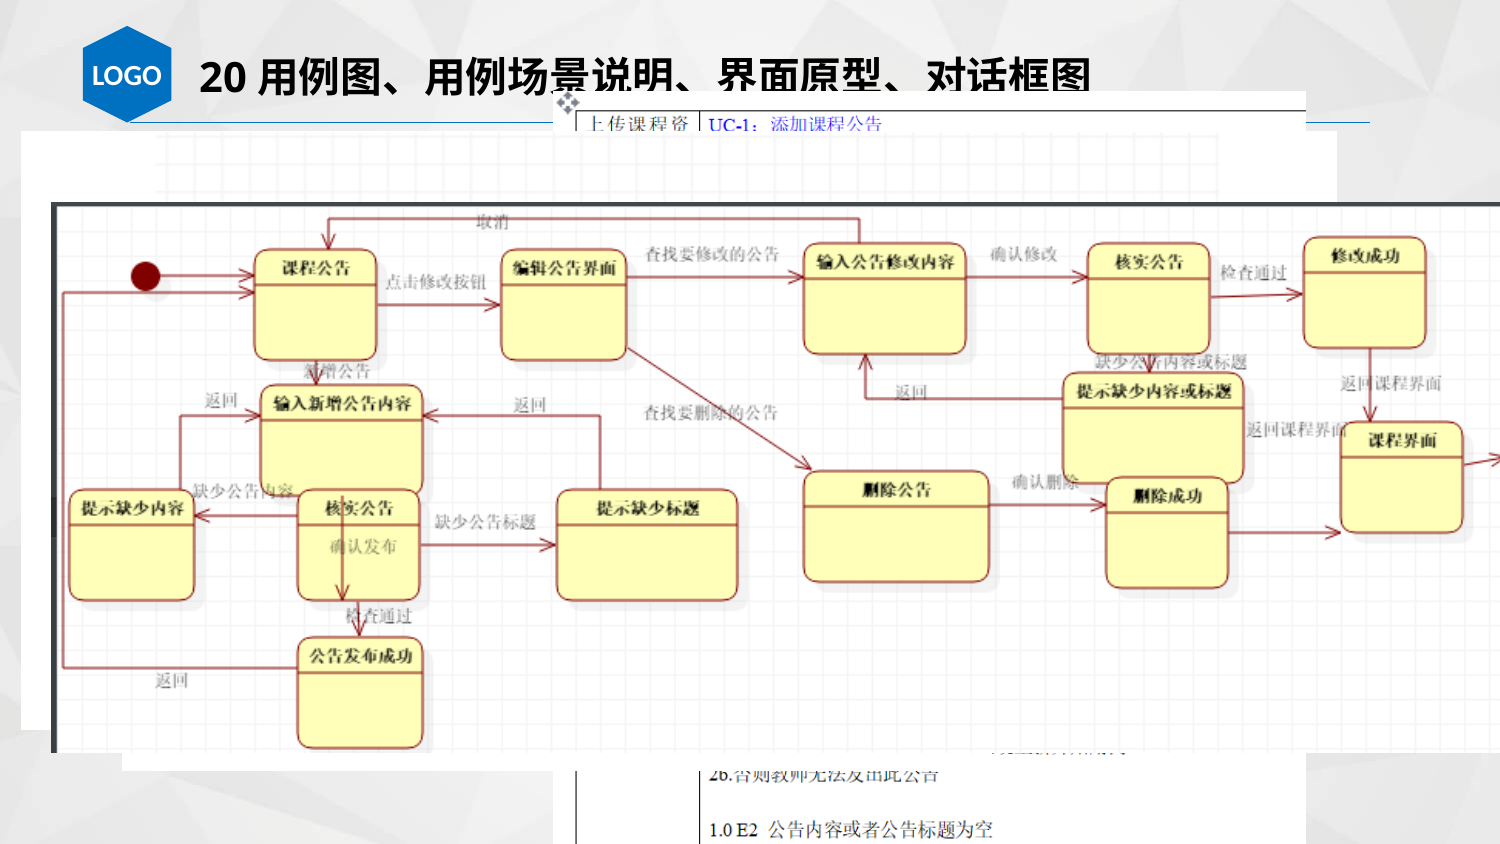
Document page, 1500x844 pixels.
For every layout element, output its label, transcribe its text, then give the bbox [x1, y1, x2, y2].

text_box 20用例图、用例场景说明、界面原型、对话框图 [184, 43, 1287, 109]
picture [0, 0, 1500, 844]
